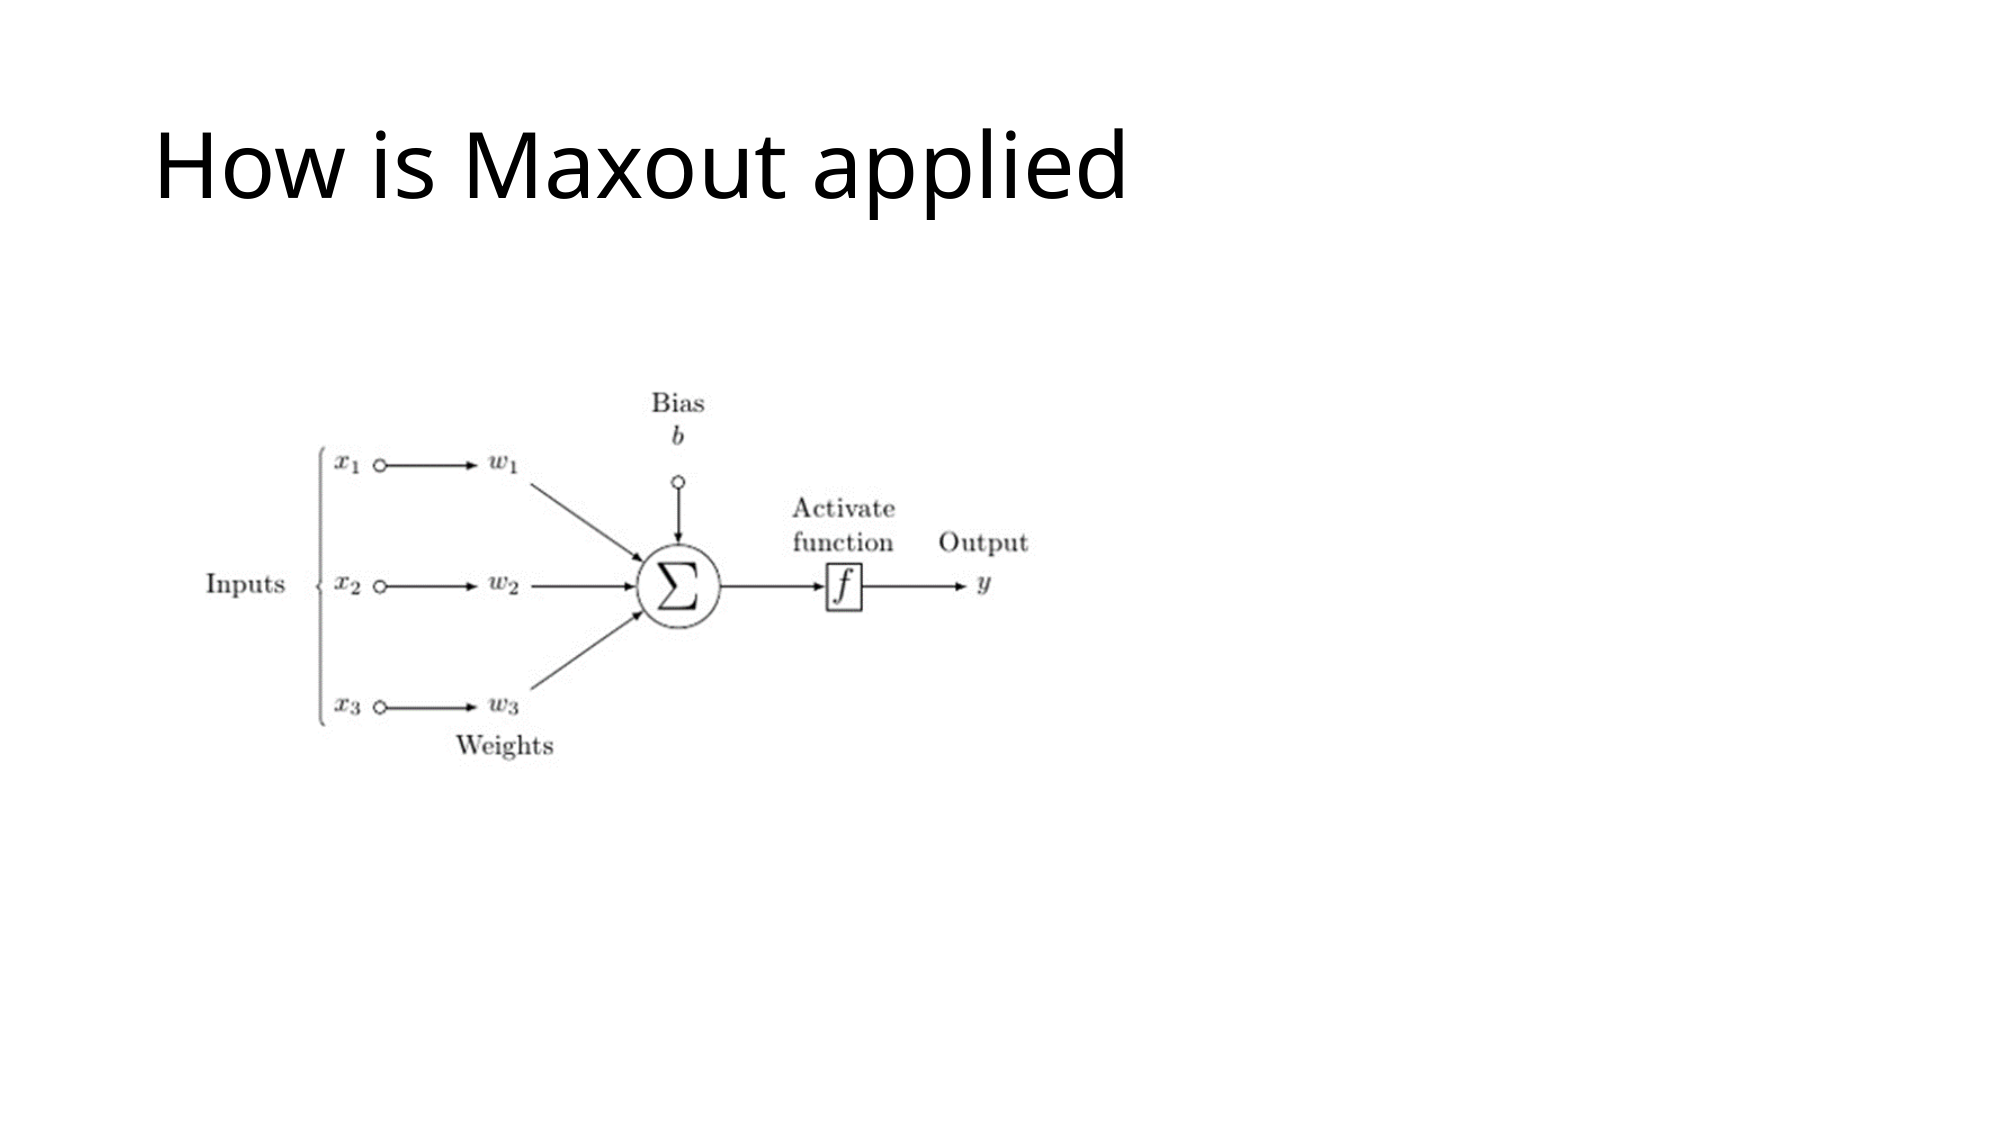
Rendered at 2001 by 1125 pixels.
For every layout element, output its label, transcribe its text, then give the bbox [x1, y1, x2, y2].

title How is Maxout applied [137, 59, 1863, 278]
picture [192, 374, 1042, 772]
